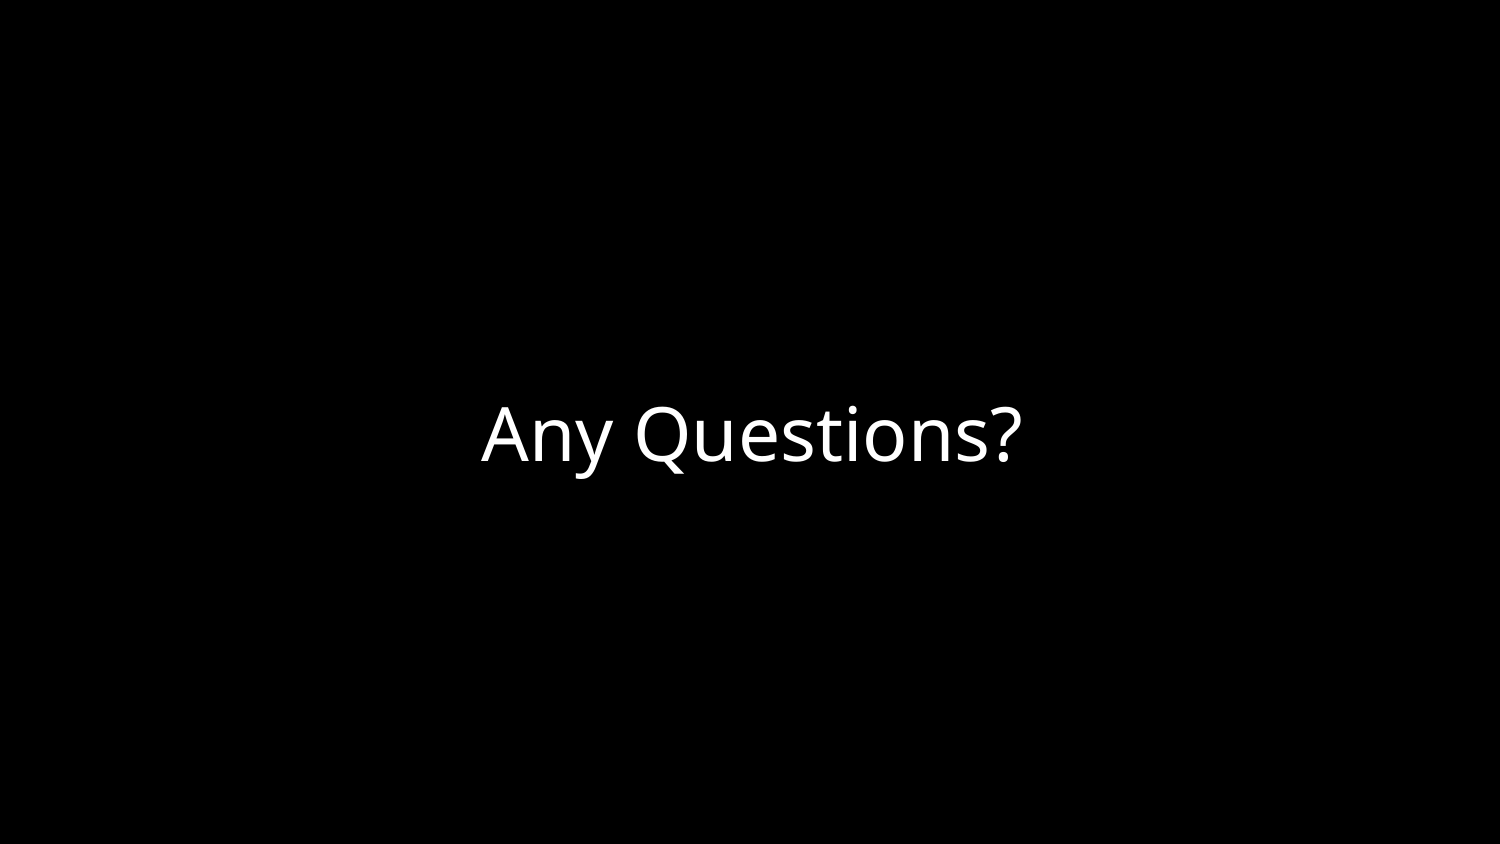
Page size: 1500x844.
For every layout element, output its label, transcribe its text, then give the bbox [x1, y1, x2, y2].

text_box Any Questions? [58, 56, 1446, 777]
